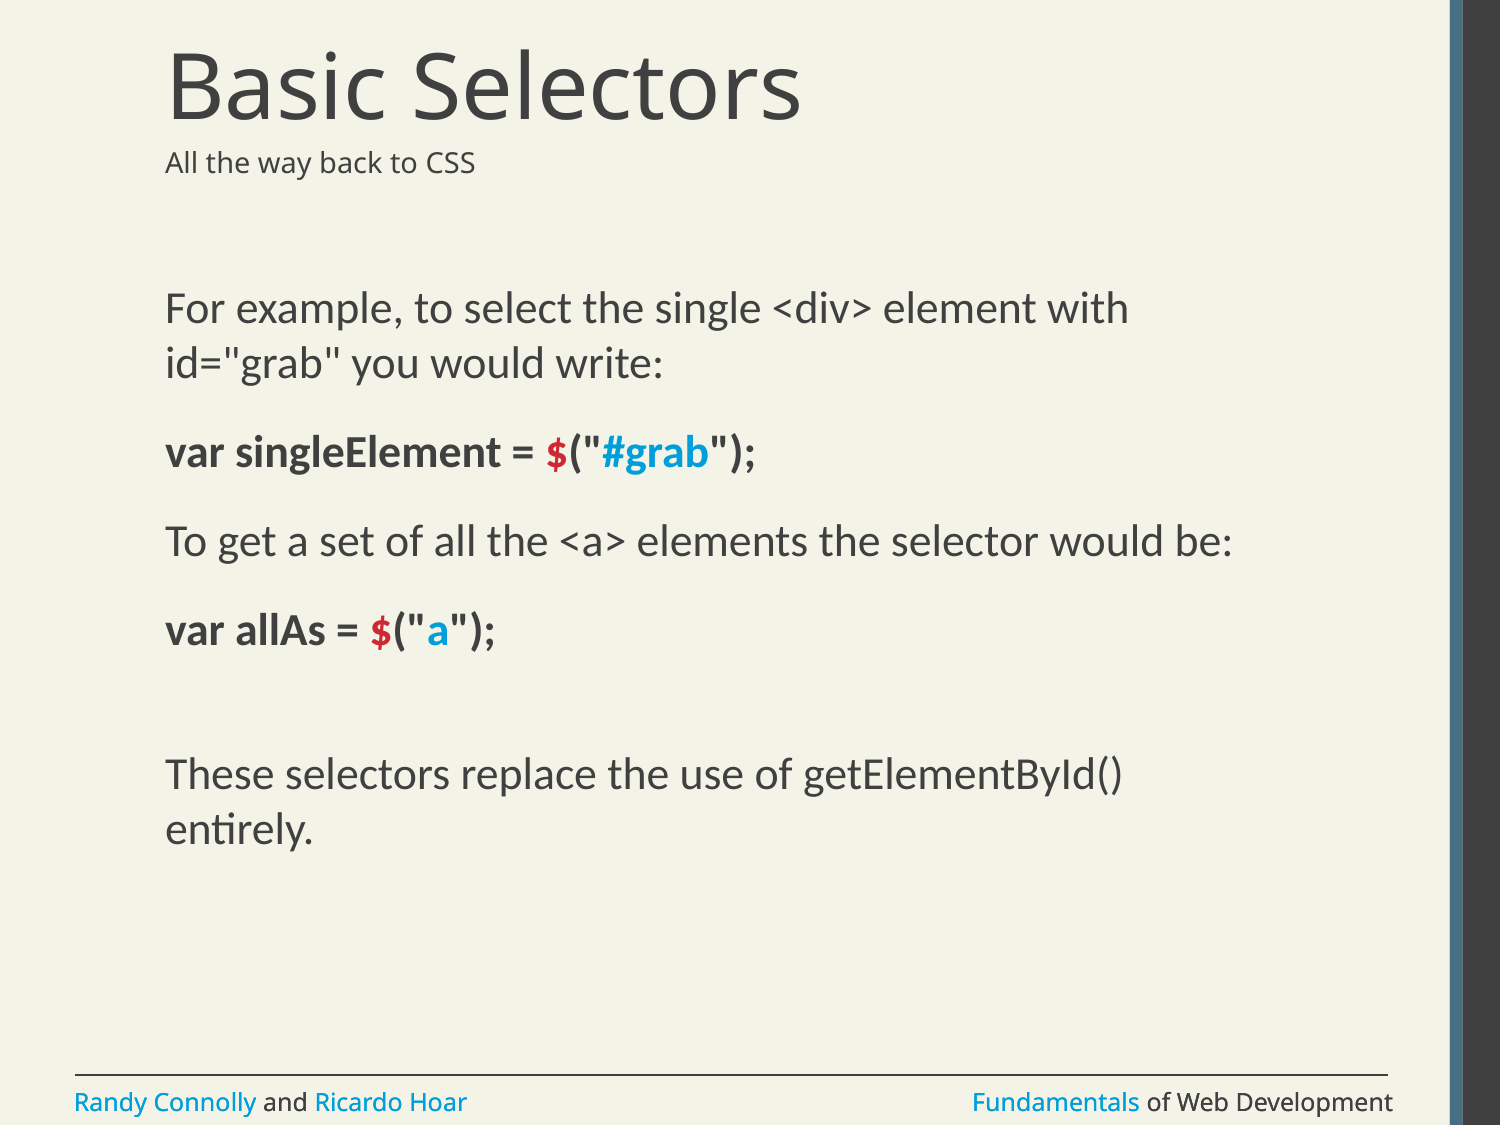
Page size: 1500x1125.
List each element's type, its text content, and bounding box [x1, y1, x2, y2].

list All the way back to CSS [150, 137, 1200, 188]
list For example, to select the single <div> element with id="grab" you would write: var singleElement = $("#grab"); To get a set of all the <a> elements the selector would be: var allAs = $("a"); These selectors replace the use of getElementById() entirely. [150, 270, 1275, 1013]
title Basic Selectors [150, 20, 1425, 188]
